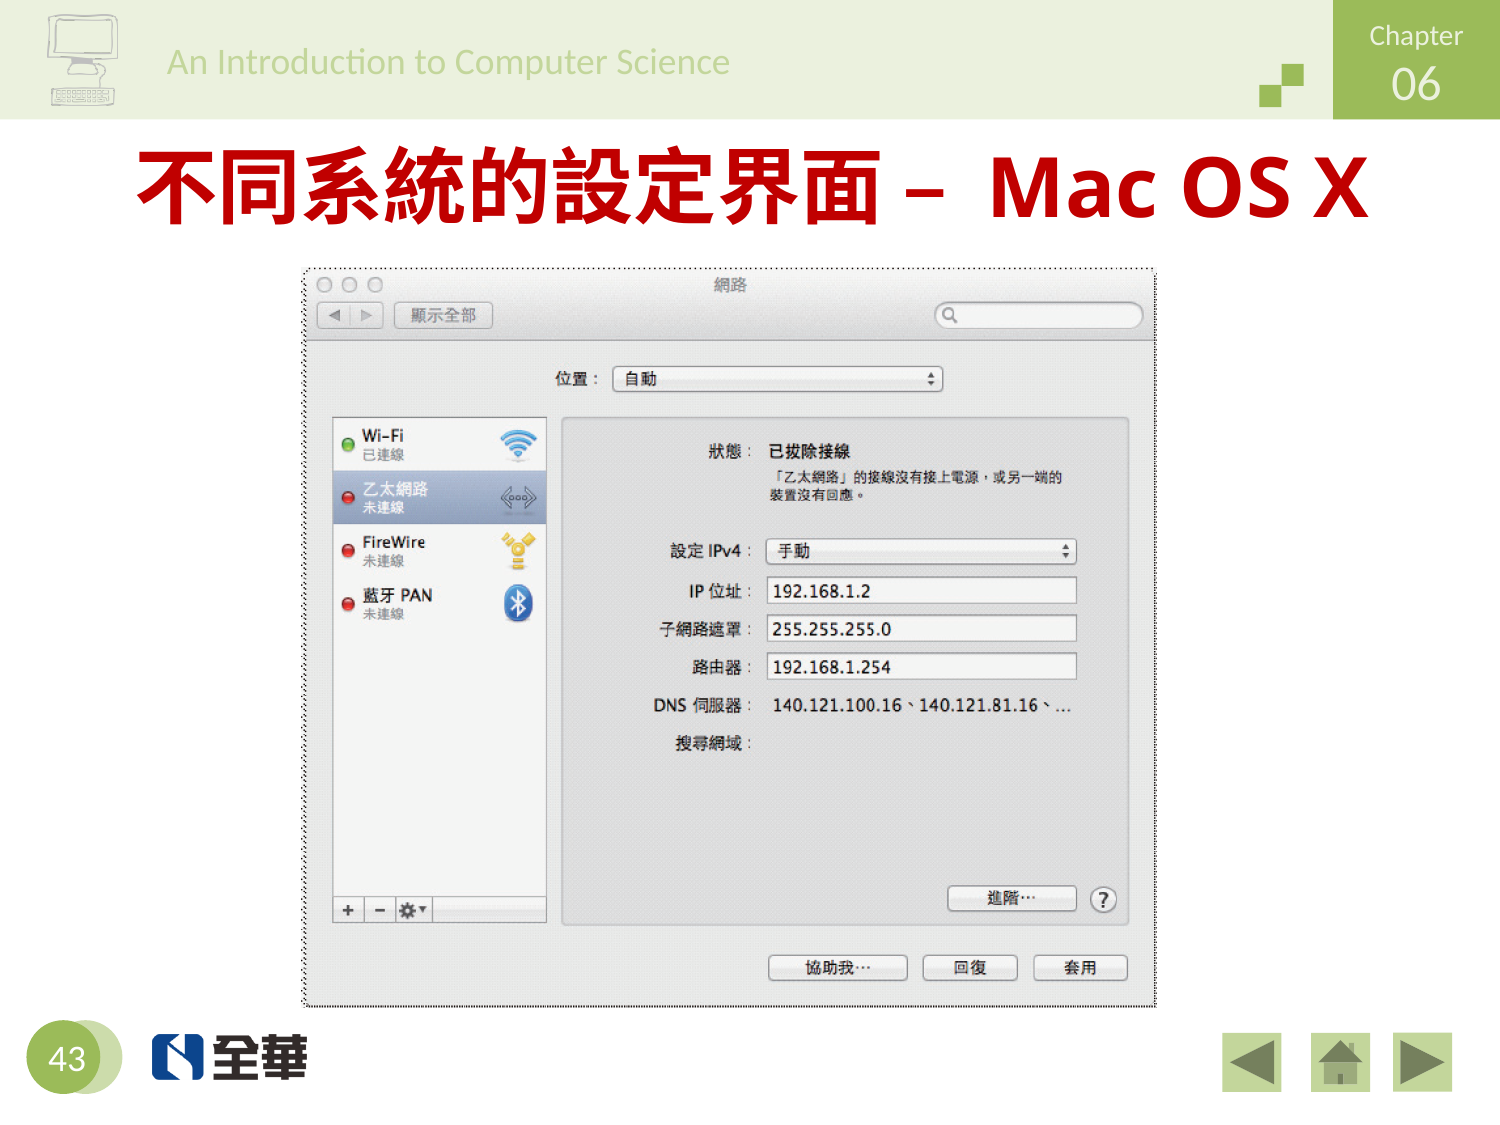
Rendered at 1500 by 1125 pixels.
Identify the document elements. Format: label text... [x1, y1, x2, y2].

picture [47, 14, 118, 106]
title 不同系統的設定界面 – Mac OS X [76, 90, 1427, 278]
picture [300, 266, 1157, 1009]
picture [152, 1034, 307, 1080]
